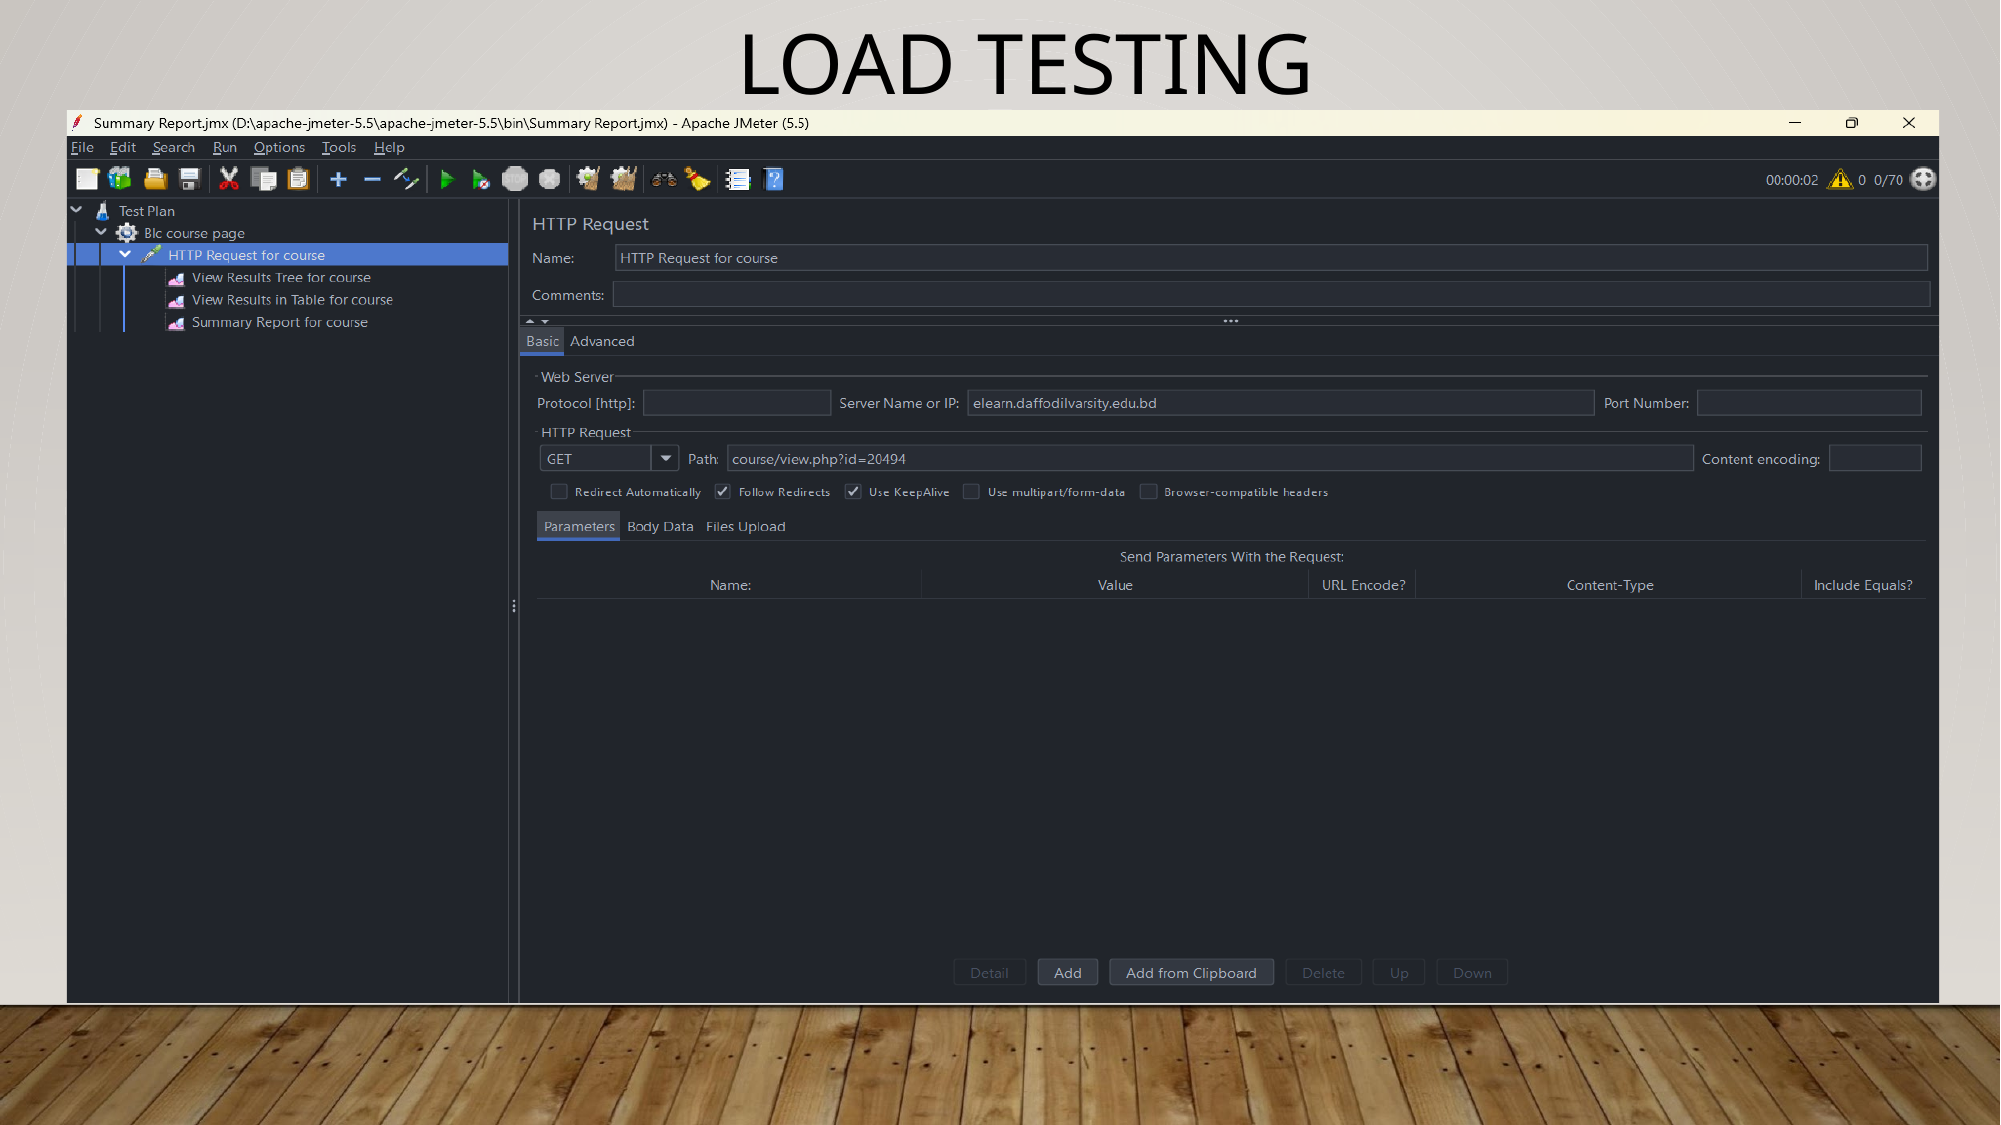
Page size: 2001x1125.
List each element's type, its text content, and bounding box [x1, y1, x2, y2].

text_box LOAD TESTING [238, 14, 1814, 109]
picture [66, 110, 1940, 1003]
picture [0, 1005, 2000, 1125]
